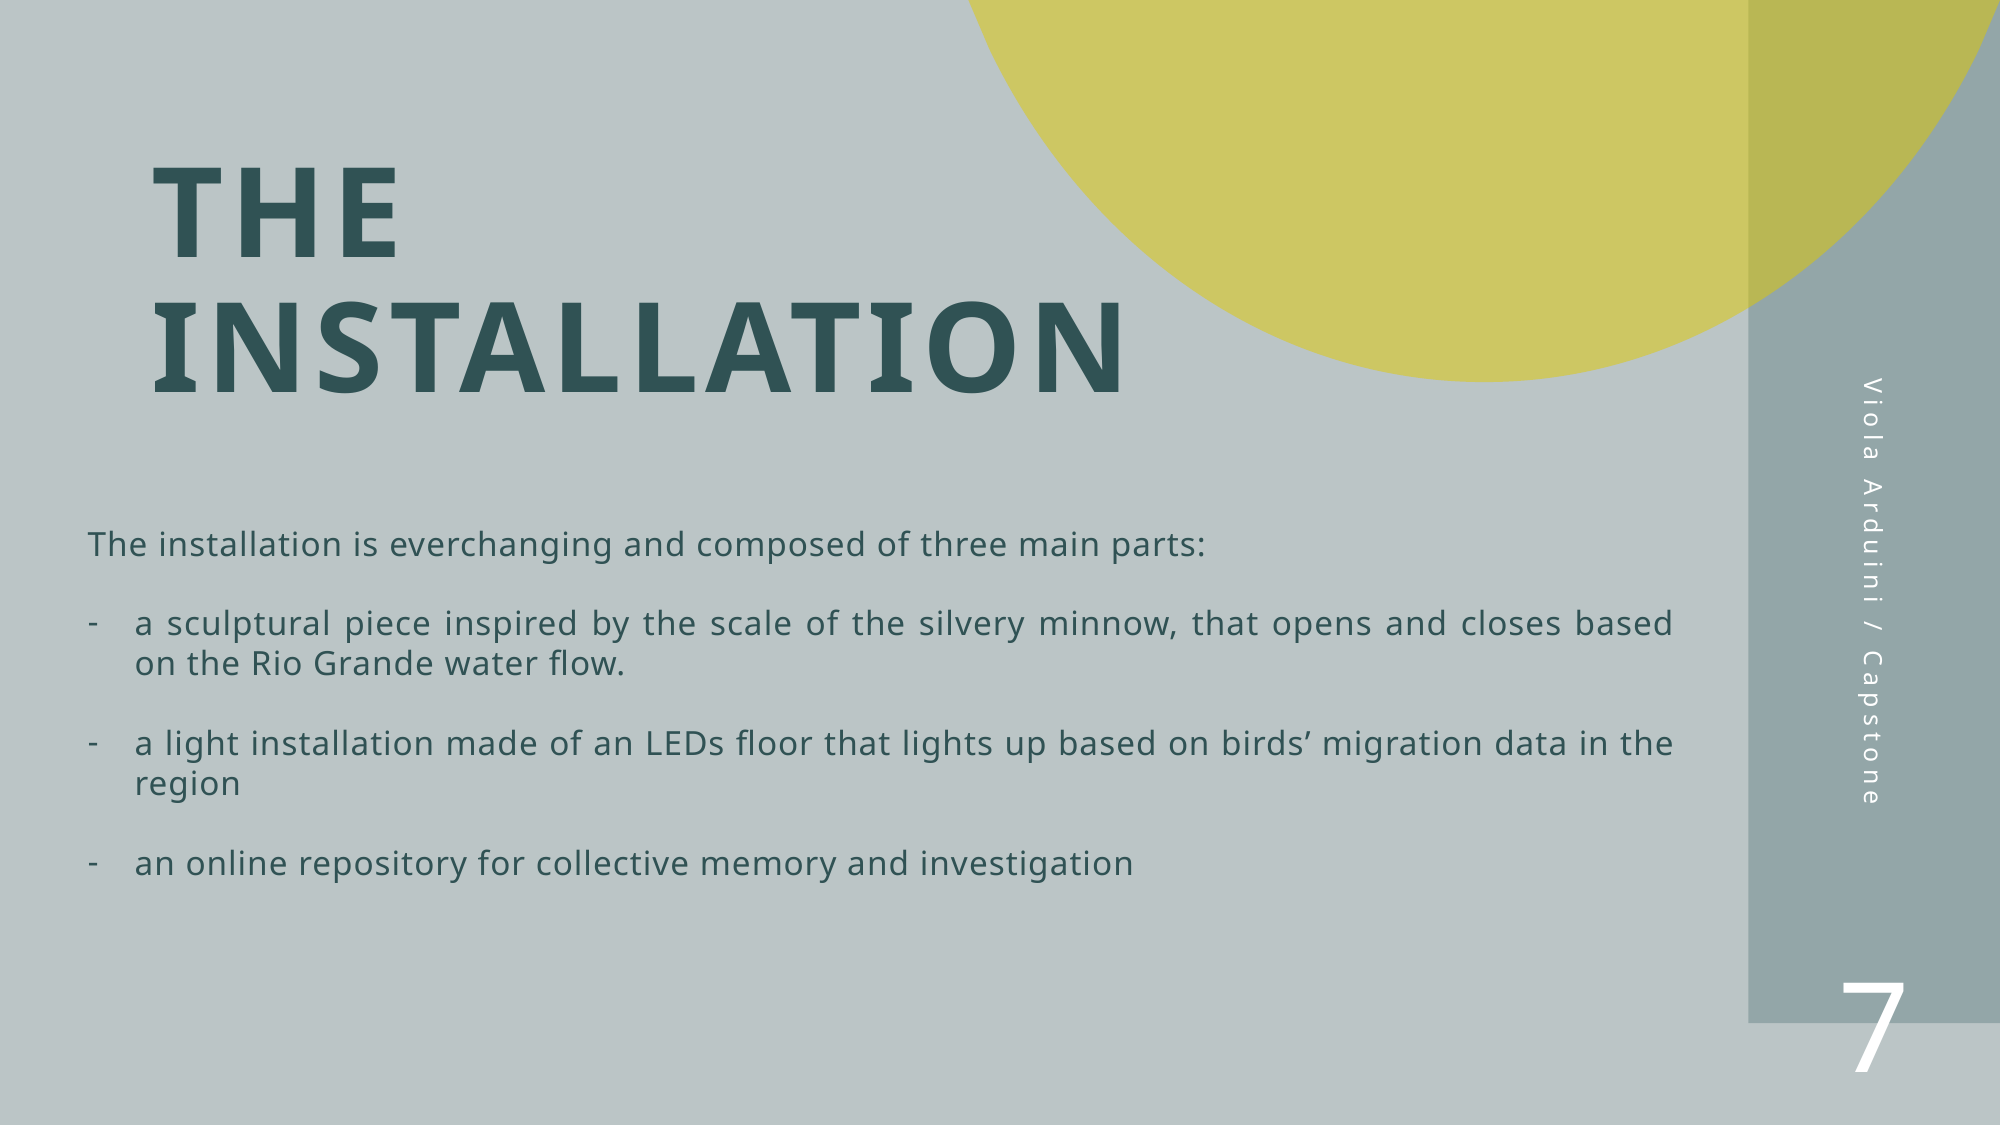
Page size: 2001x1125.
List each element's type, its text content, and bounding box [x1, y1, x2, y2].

slide_number 7 [1748, 940, 2000, 1125]
title The installation [136, 142, 1262, 408]
list The installation is everchanging and composed of three main parts: a sculptural piece inspired by the scale of the silvery minnow, that opens and closes based on the Rio Grande water flow. a light installation made of an LEDs floor that lights up based on birds’ migration data in the region an online repository for collective memory and investigation [72, 515, 1694, 867]
footer Viola Arduini / Capstone [1748, 243, 2000, 940]
